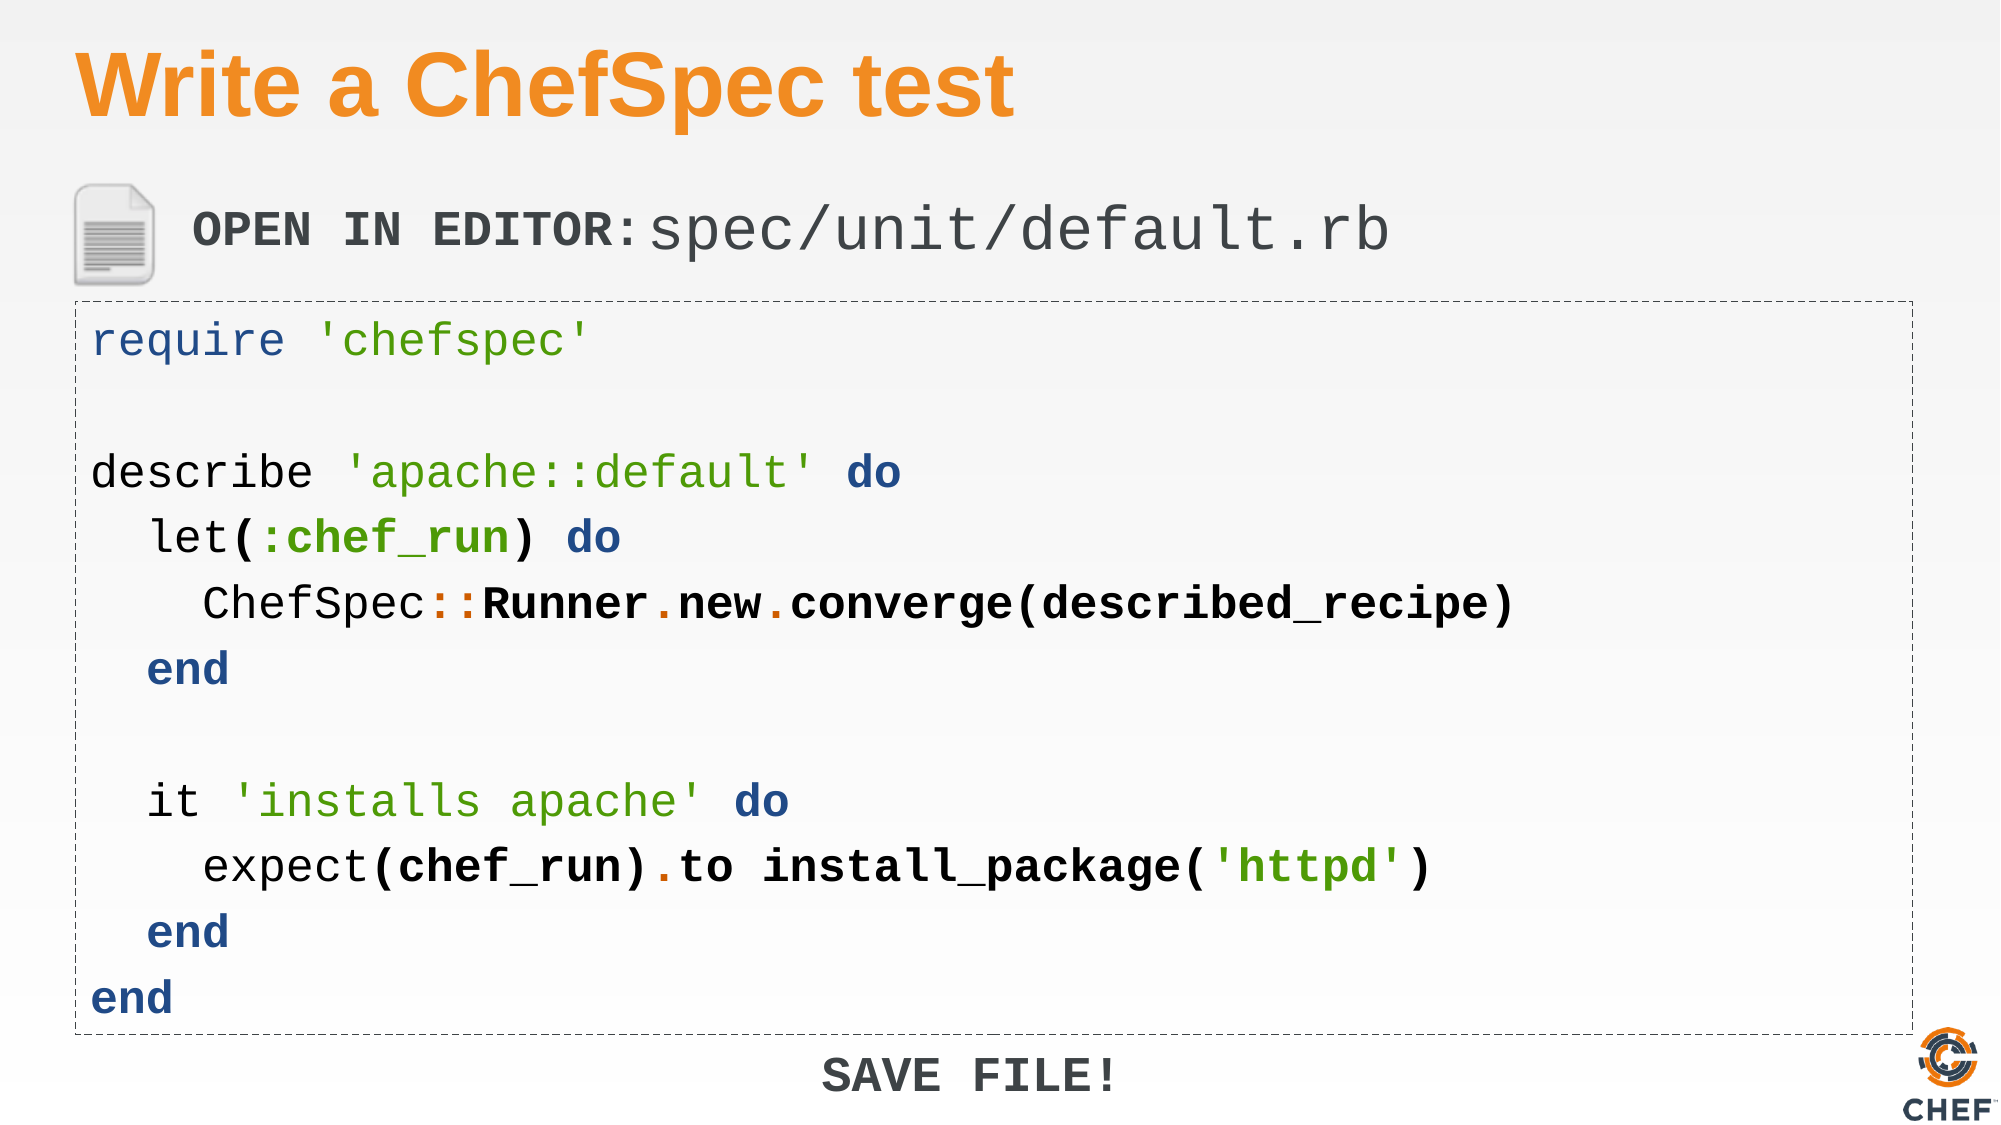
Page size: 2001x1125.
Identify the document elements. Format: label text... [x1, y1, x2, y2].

list require 'chefspec' describe 'apache::default' do let(:chef_run) do ChefSpec::Runner.new.converge(described_recipe) end it 'installs apache' do expect(chef_run).to install_package('httpd') end end [75, 301, 1913, 1035]
title Write a ChefSpec test [75, 37, 1913, 140]
list spec/unit/default.rb [647, 187, 1914, 263]
picture [1903, 1027, 1998, 1121]
